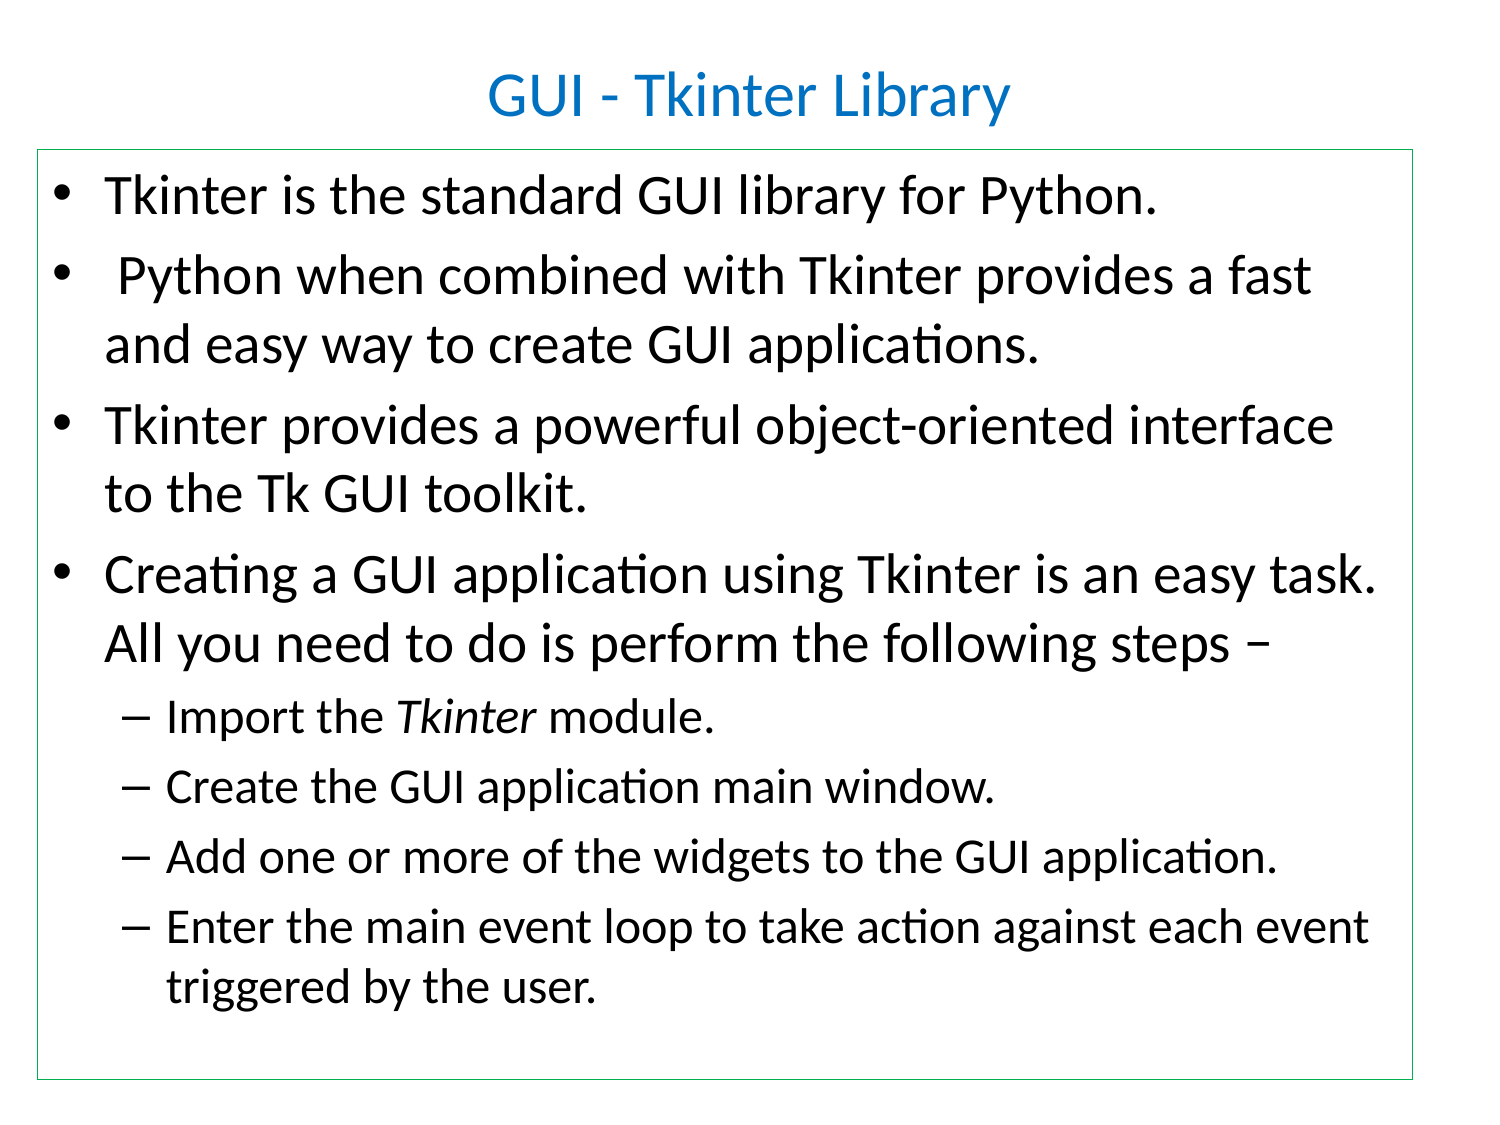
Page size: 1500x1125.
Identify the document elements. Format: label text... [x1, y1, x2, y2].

title GUI - Tkinter Library [75, 45, 1425, 138]
list Tkinter is the standard GUI library for Python. Python when combined with Tkinter provides a fast and easy way to create GUI applications. Tkinter provides a powerful object-oriented interface to the Tk GUI toolkit. Creating a GUI application using Tkinter is an easy task. All you need to do is perform the following steps − Import the Tkinter module. Create the GUI application main window. Add one or more of the widgets to the GUI application. Enter the main event loop to take action against each event triggered by the user. [37, 149, 1413, 1080]
